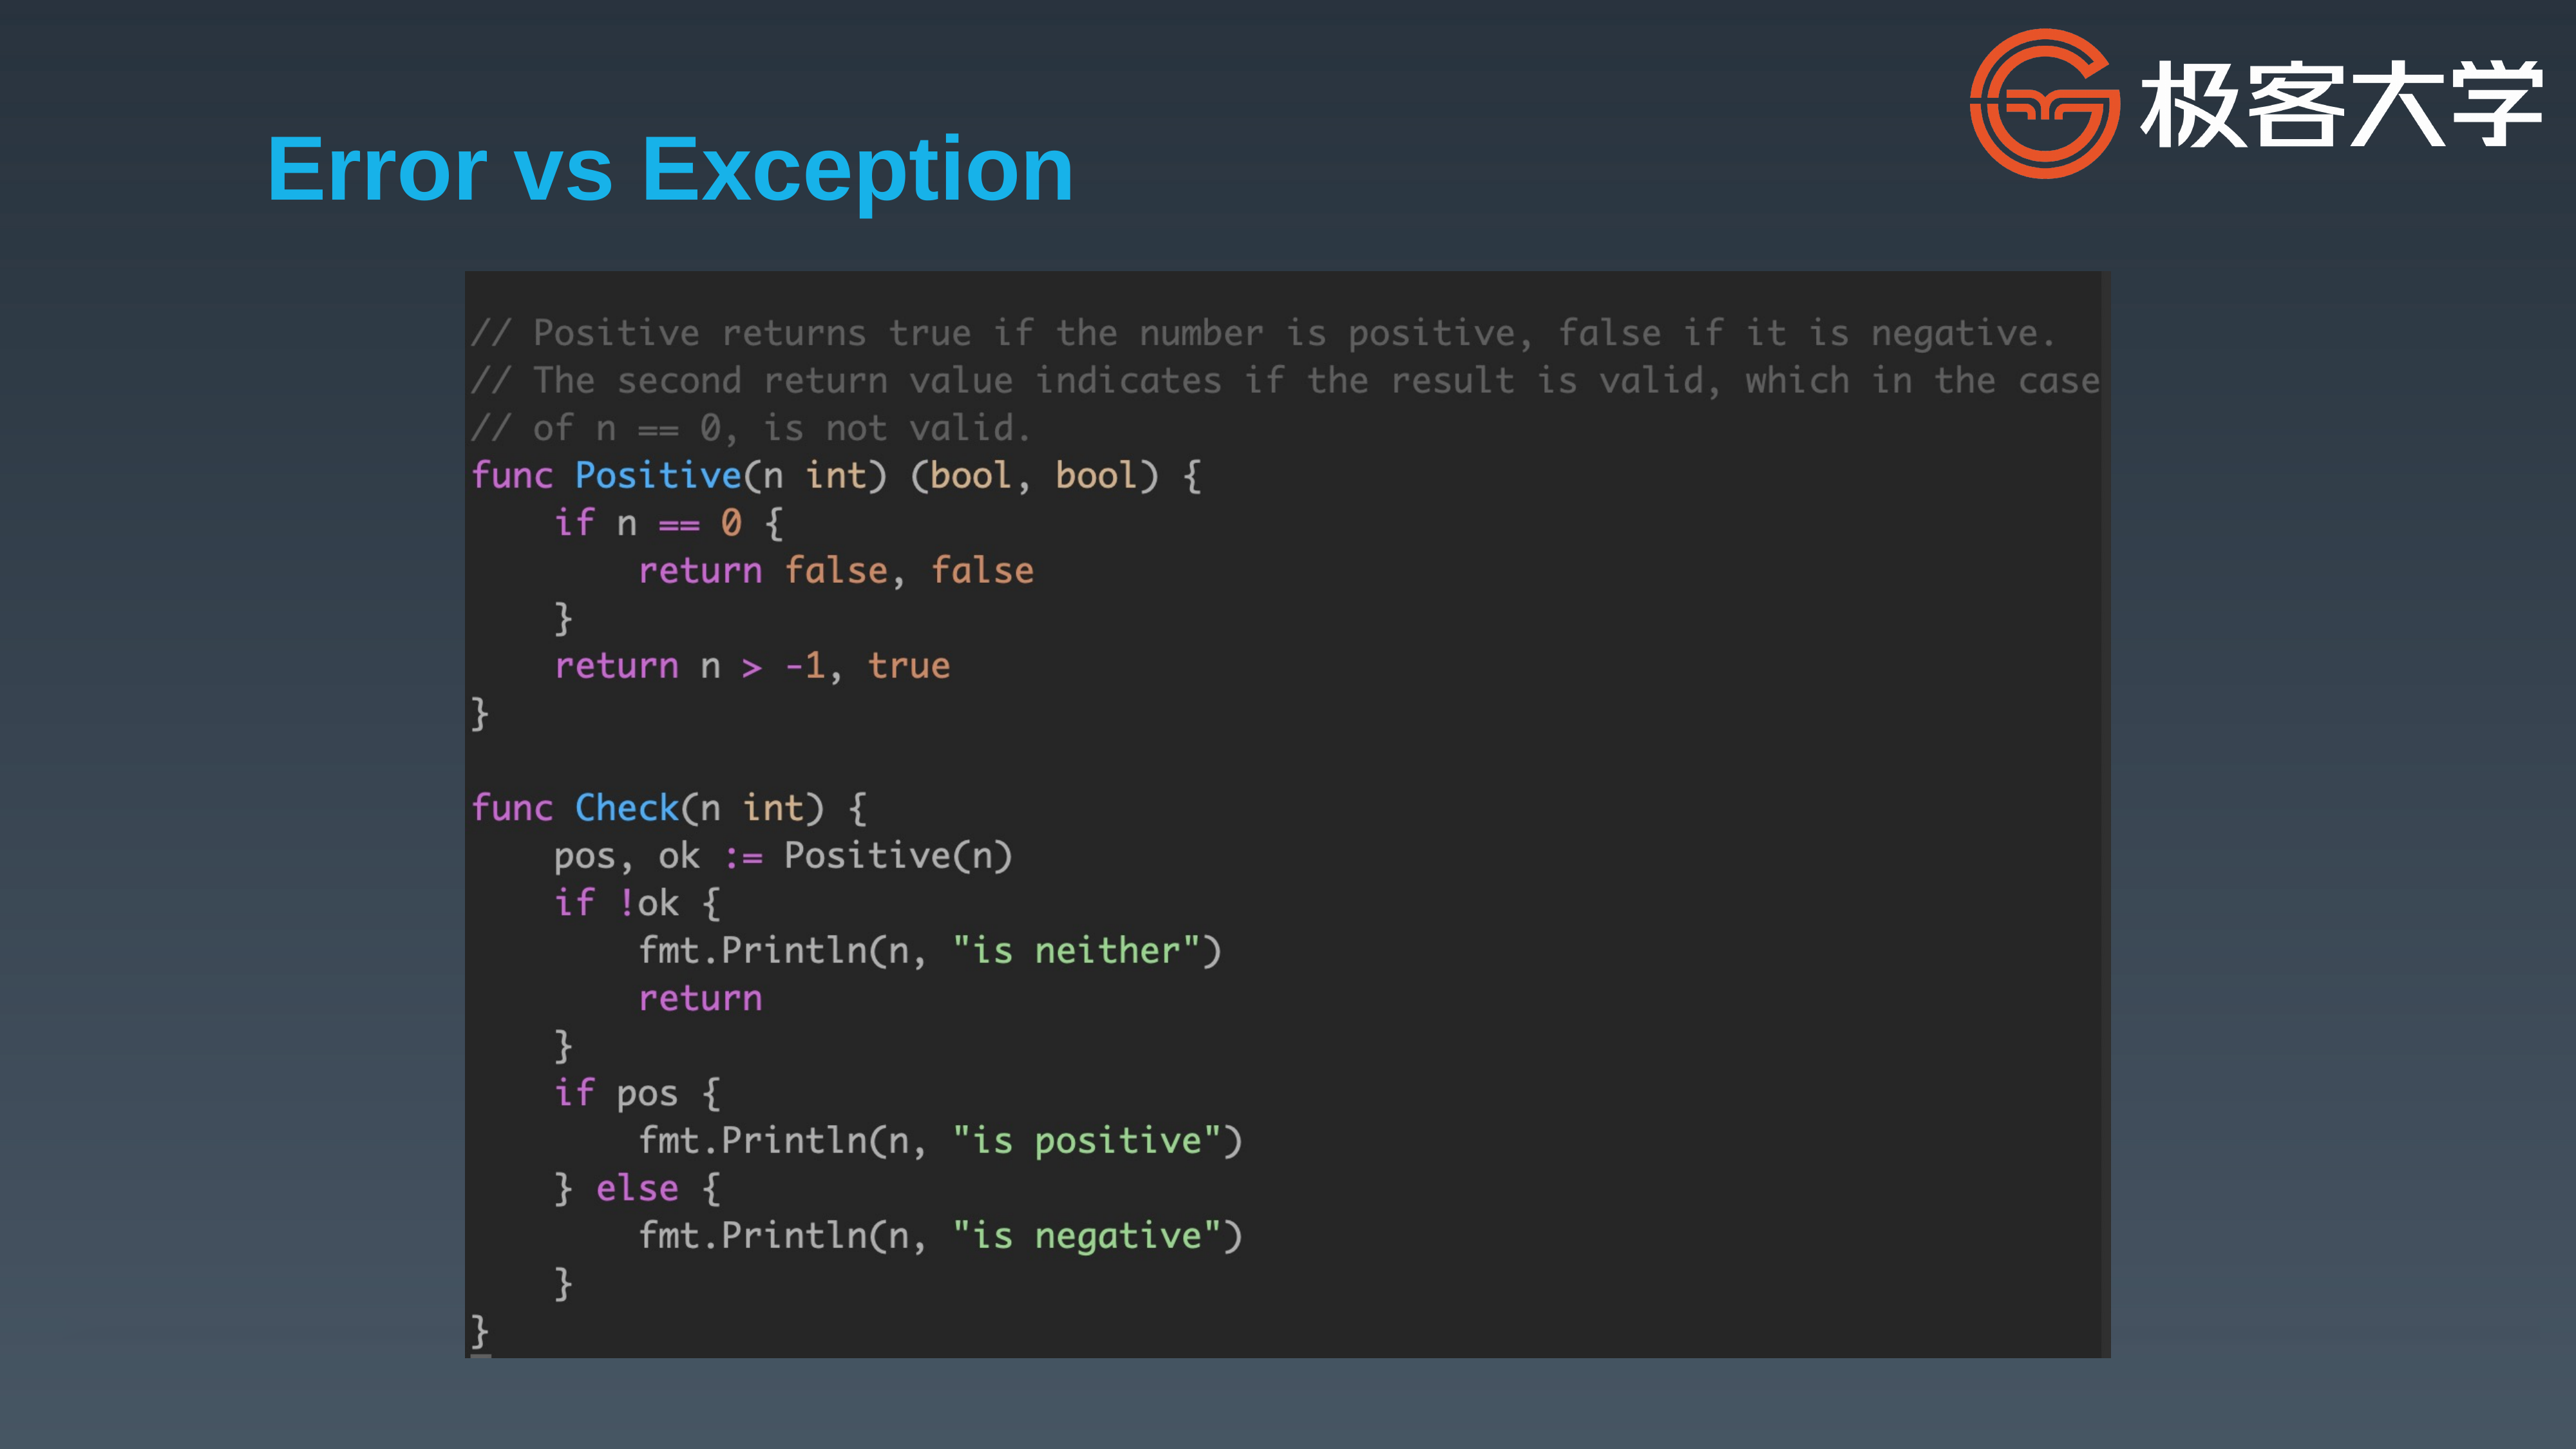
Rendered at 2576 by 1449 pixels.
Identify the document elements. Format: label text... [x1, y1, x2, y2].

picture [0, 0, 2576, 1449]
title Error vs Exception [260, 103, 2316, 243]
